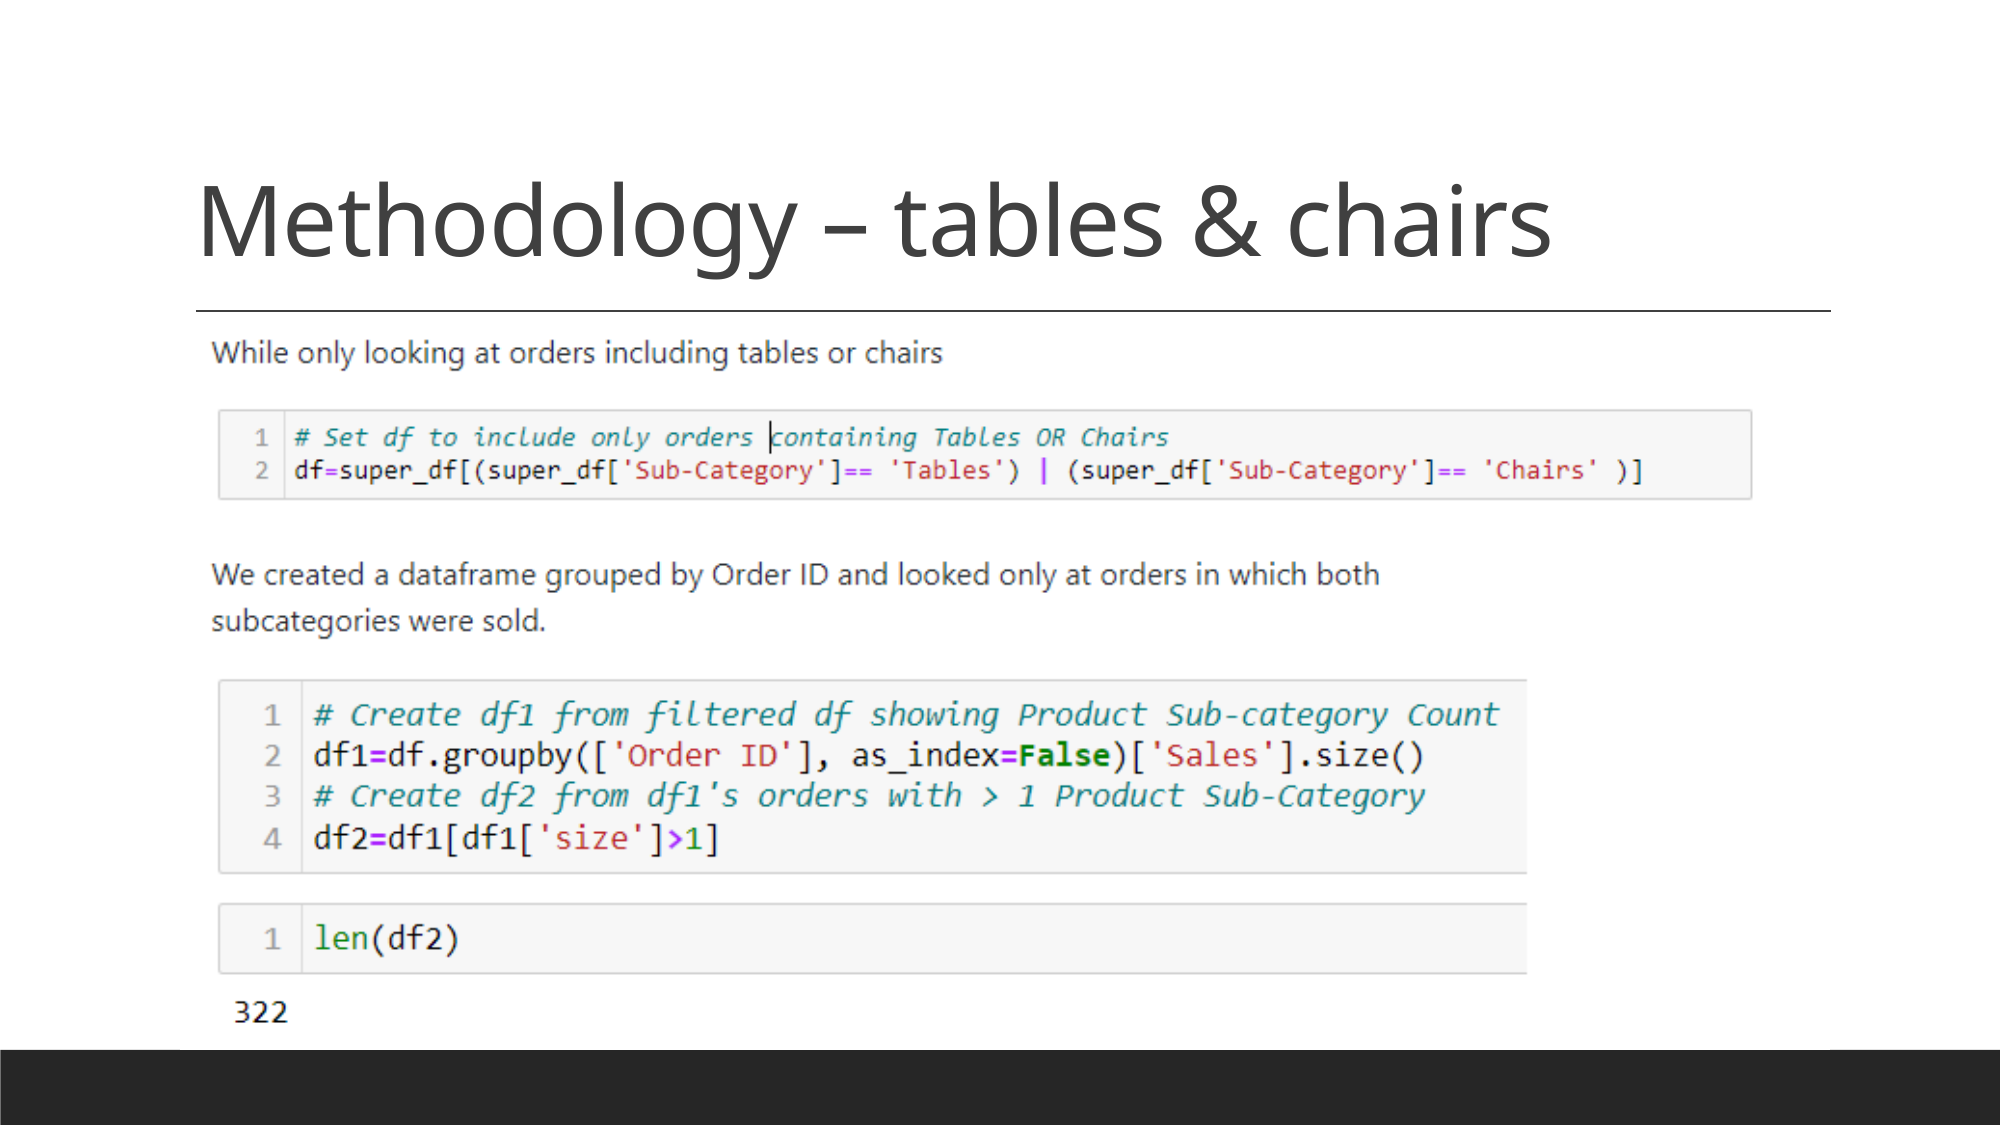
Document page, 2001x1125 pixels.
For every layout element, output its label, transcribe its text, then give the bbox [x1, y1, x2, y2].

title Methodology – tables & chairs [180, 47, 1830, 285]
picture [179, 322, 1831, 1051]
